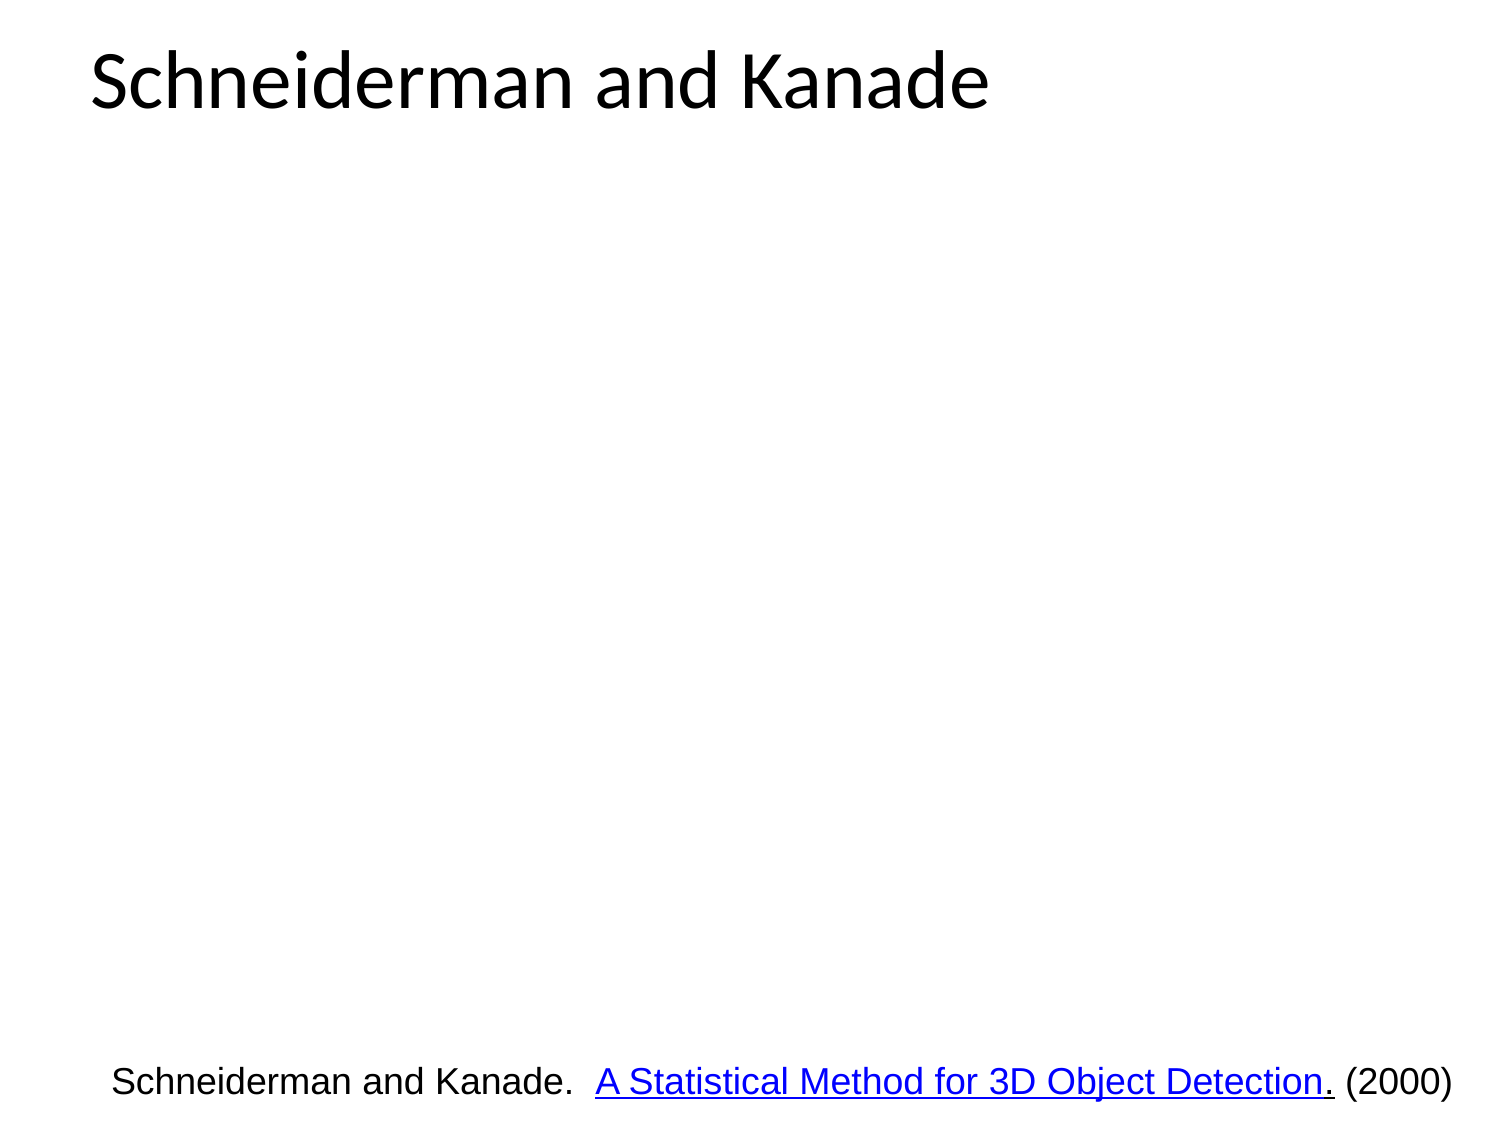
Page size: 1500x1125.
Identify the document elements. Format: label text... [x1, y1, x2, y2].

title Schneiderman and Kanade [74, 0, 1426, 151]
text_box Schneiderman and Kanade. A Statistical Method for 3D Object Detection. (2000) [96, 1049, 1469, 1110]
